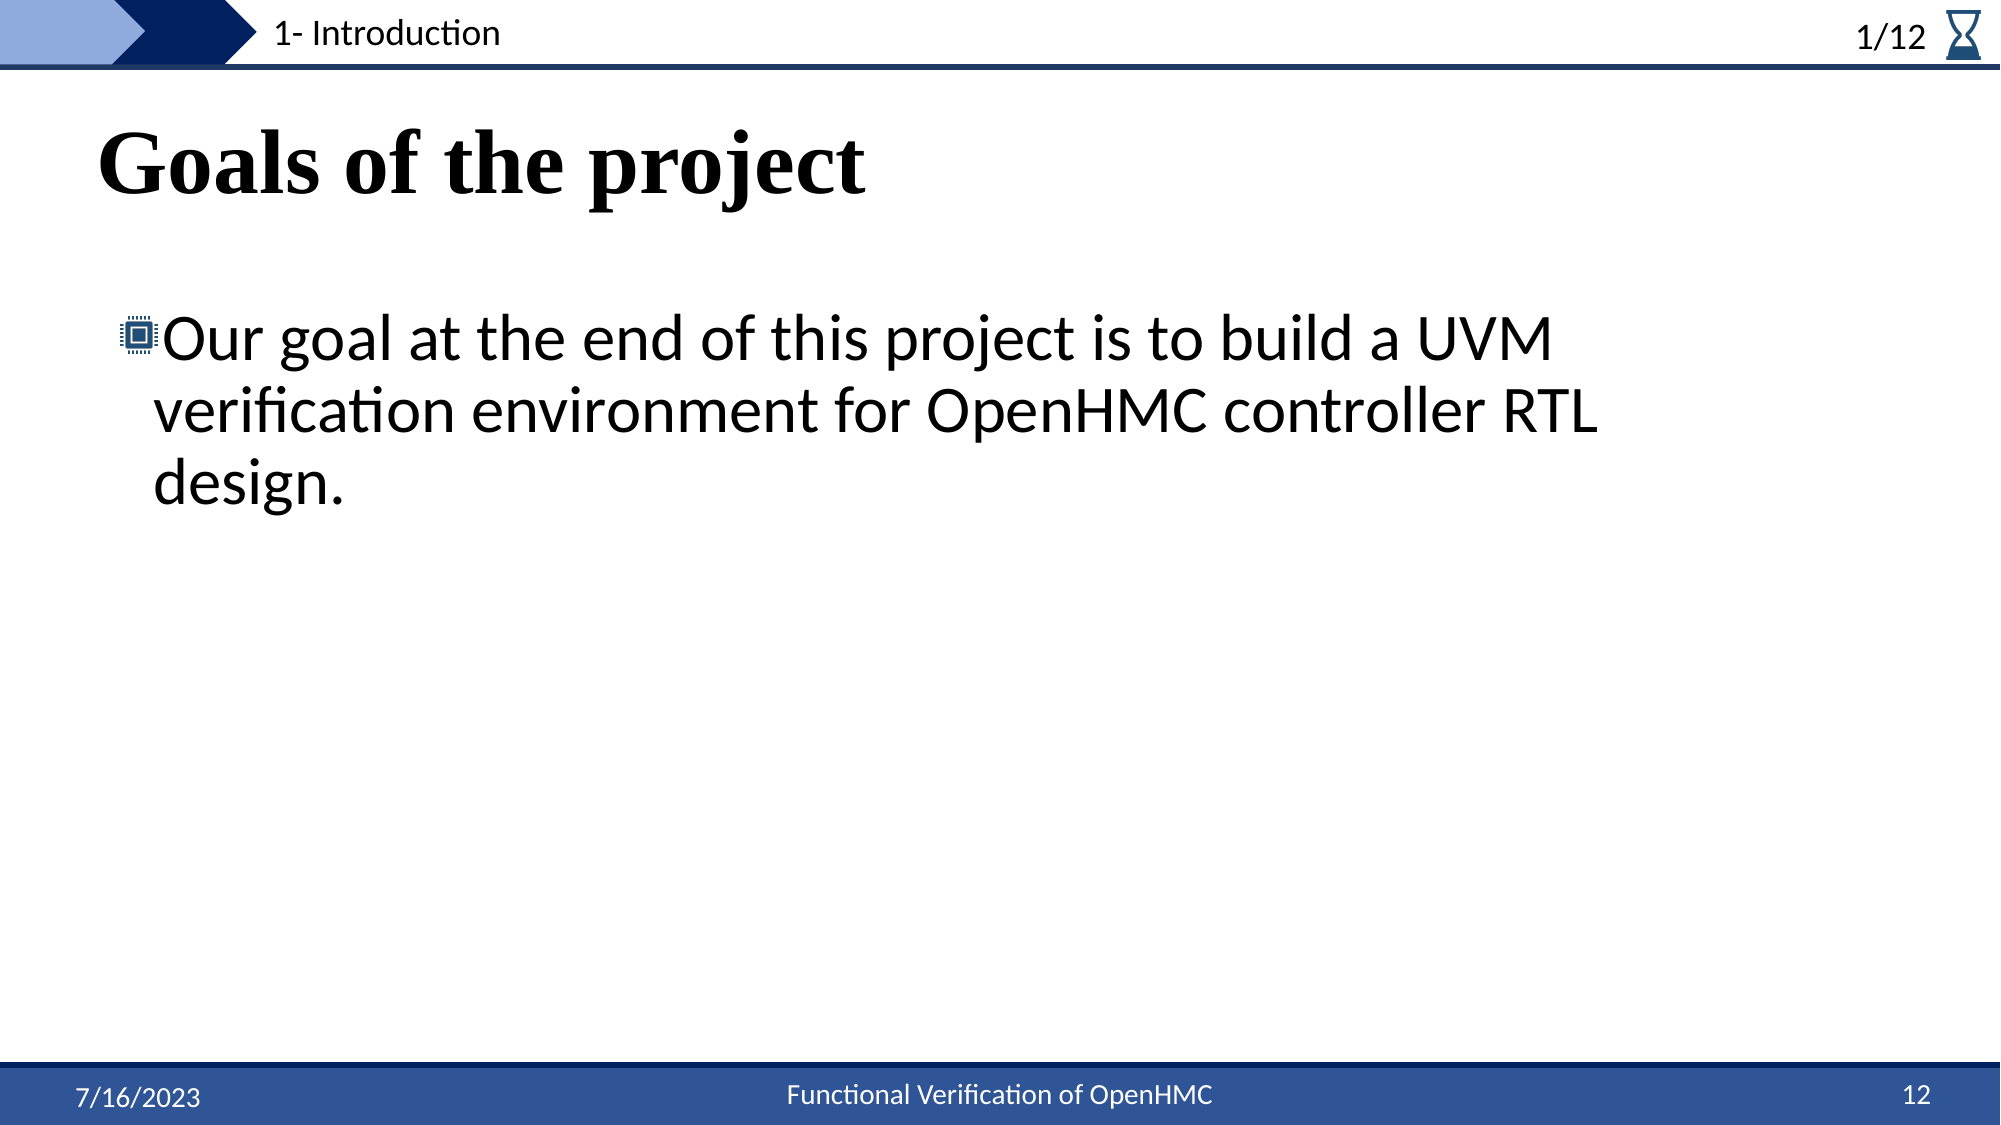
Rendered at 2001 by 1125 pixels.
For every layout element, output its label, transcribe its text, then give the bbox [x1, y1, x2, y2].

picture [1934, 5, 1993, 65]
title Goals of the project [81, 85, 1807, 243]
footer Functional Verification of OpenHMC [662, 1063, 1338, 1124]
list 1/12 [1791, 9, 1942, 61]
list 1- Introduction [258, 5, 734, 61]
slide_number 12 [1496, 1063, 1947, 1124]
picture [115, 311, 163, 359]
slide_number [60, 1065, 510, 1125]
list Our goal at the end of this project is to build a UVM verification environment for OpenHMC controller RTL design. [100, 295, 1764, 1029]
